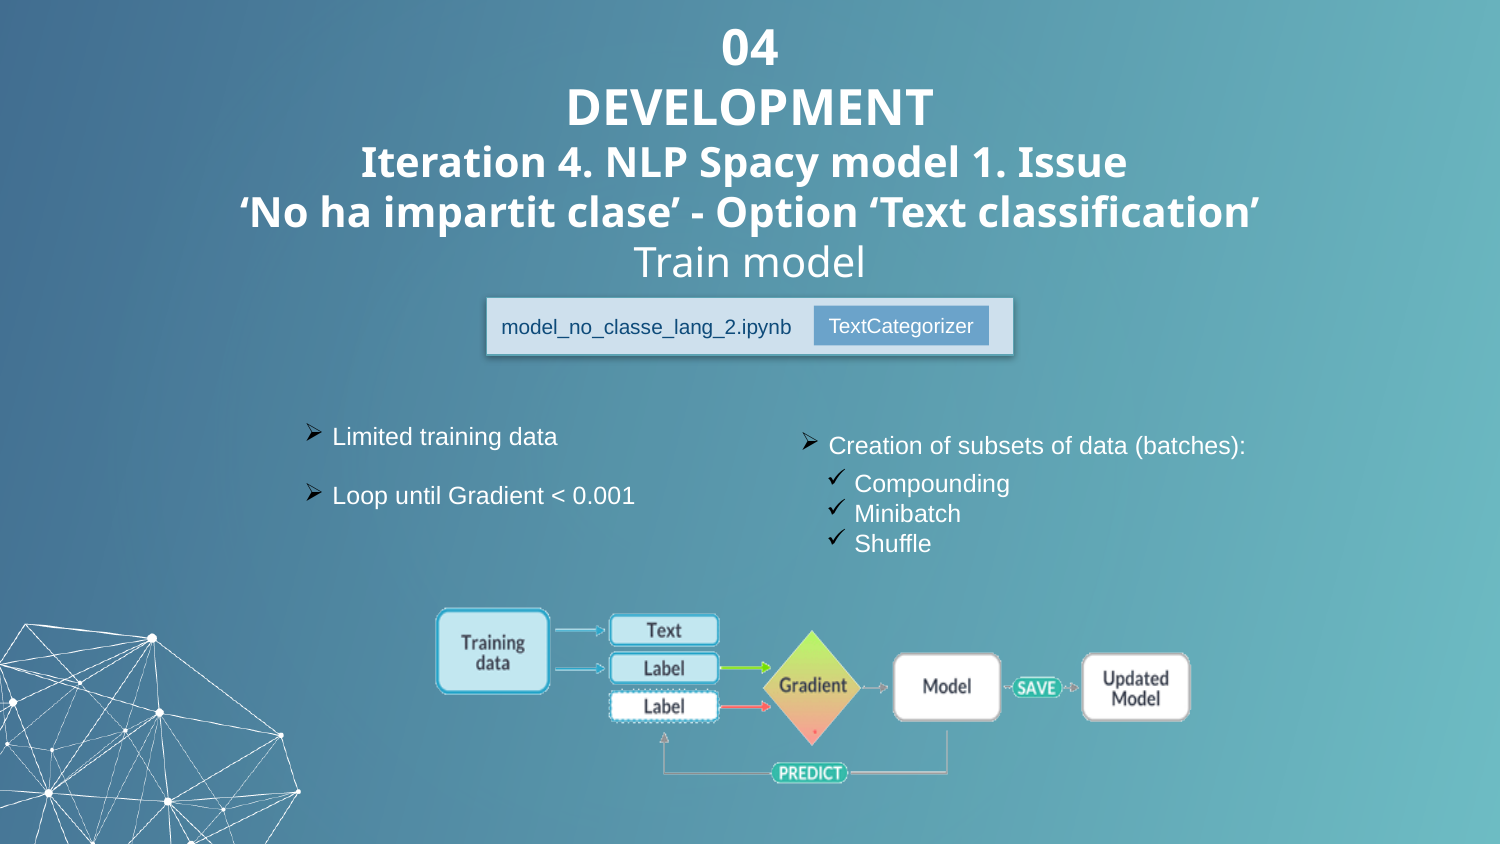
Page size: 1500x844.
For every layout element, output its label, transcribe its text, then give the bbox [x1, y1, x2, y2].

text_box Limited training data Loop until Gradient < 0.001 [289, 412, 750, 548]
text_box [785, 421, 1349, 567]
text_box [486, 297, 1014, 356]
picture [0, 0, 1500, 844]
text_box 04 DEVELOPMENT Iteration 4. NLP Spacy model 1. Issue ‘No ha impartit clase’ - Option ‘Text classification’ Train model [180, 0, 1320, 249]
